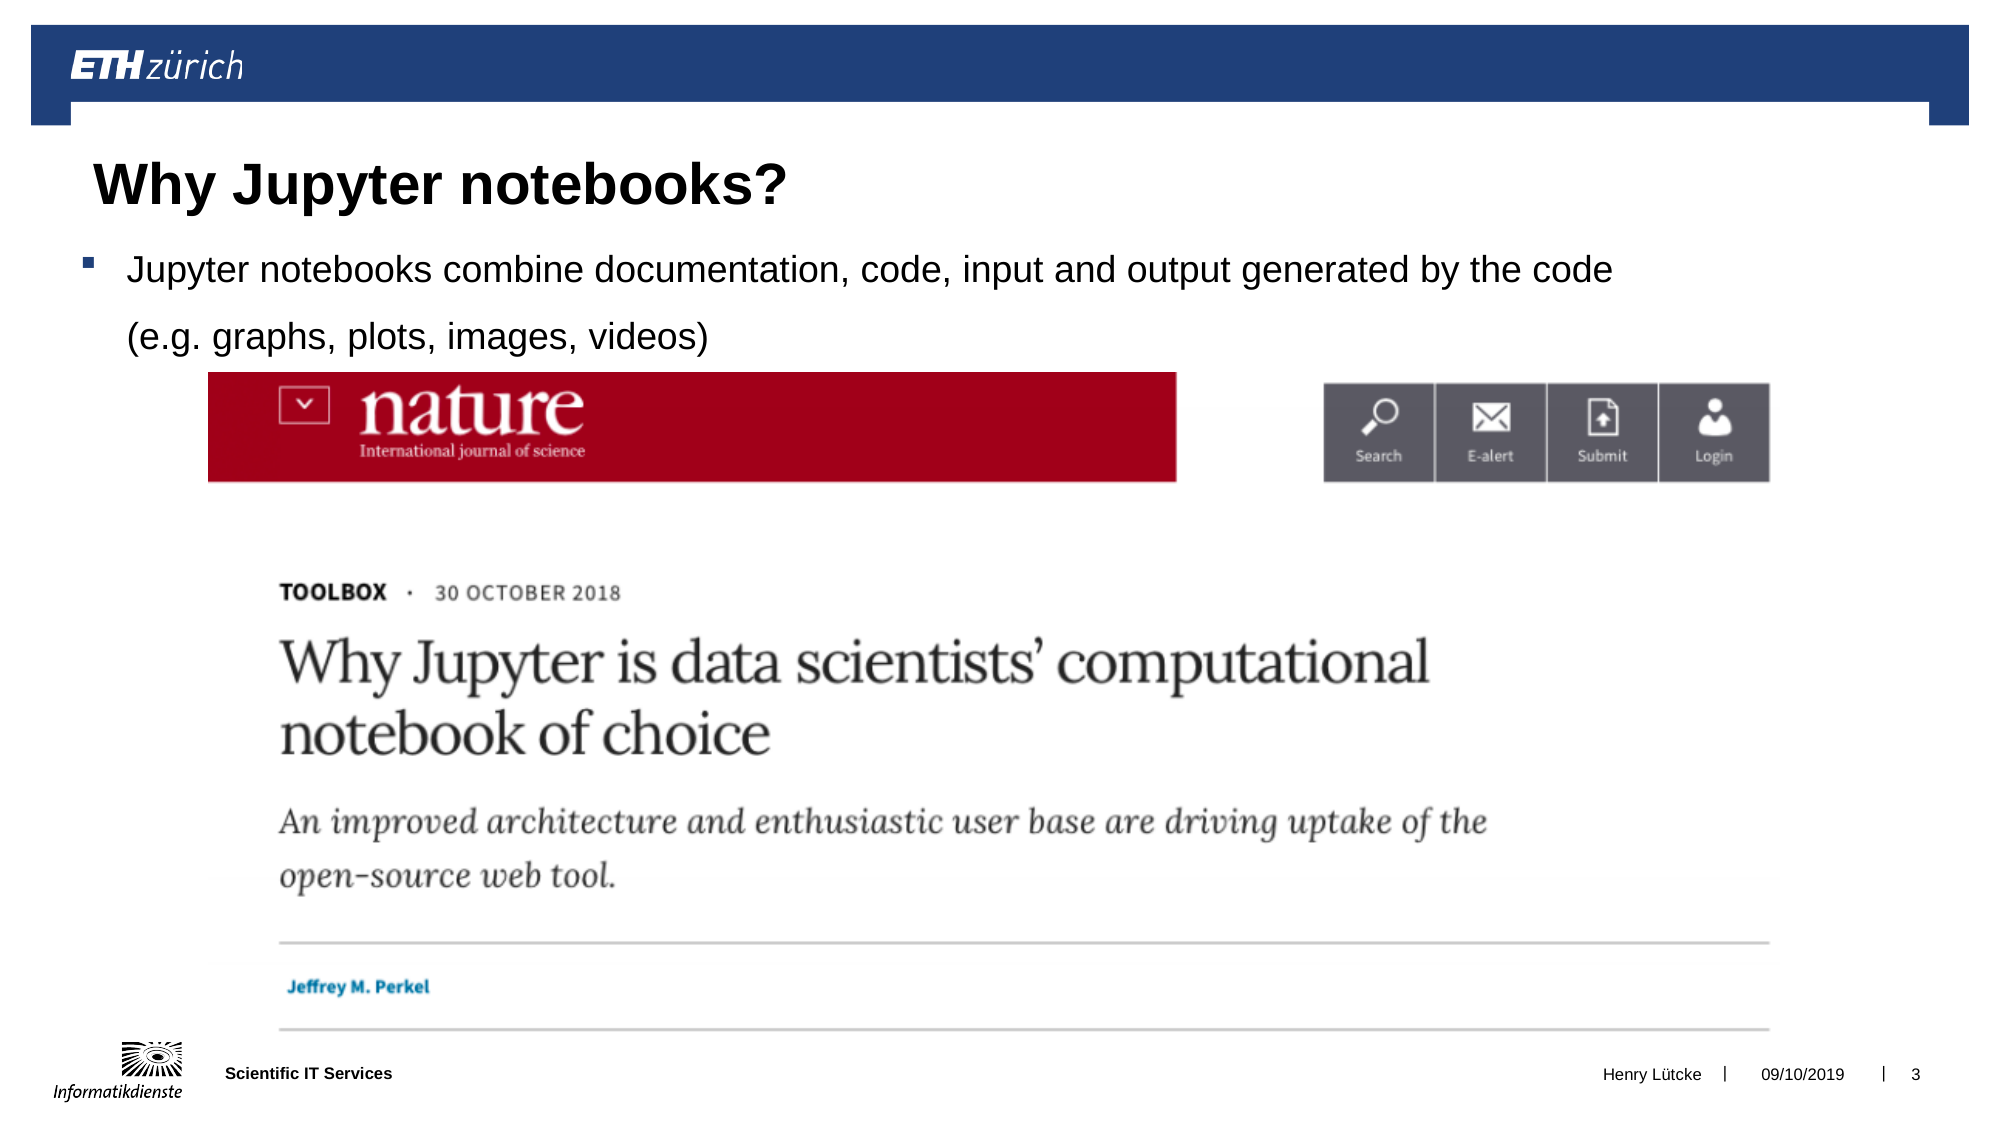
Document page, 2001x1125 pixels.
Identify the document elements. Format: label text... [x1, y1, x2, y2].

footer Henry Lütcke [999, 1058, 1702, 1112]
picture [207, 372, 1781, 1047]
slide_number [1736, 1034, 1870, 1112]
slide_number 3 [1886, 1034, 1946, 1112]
title Why Jupyter notebooks? [70, 101, 1930, 262]
picture [53, 1042, 182, 1106]
text_box Jupyter notebooks combine documentation, code, input and output generated by the code (e.g. graphs, plots, images, videos) [65, 214, 1896, 365]
